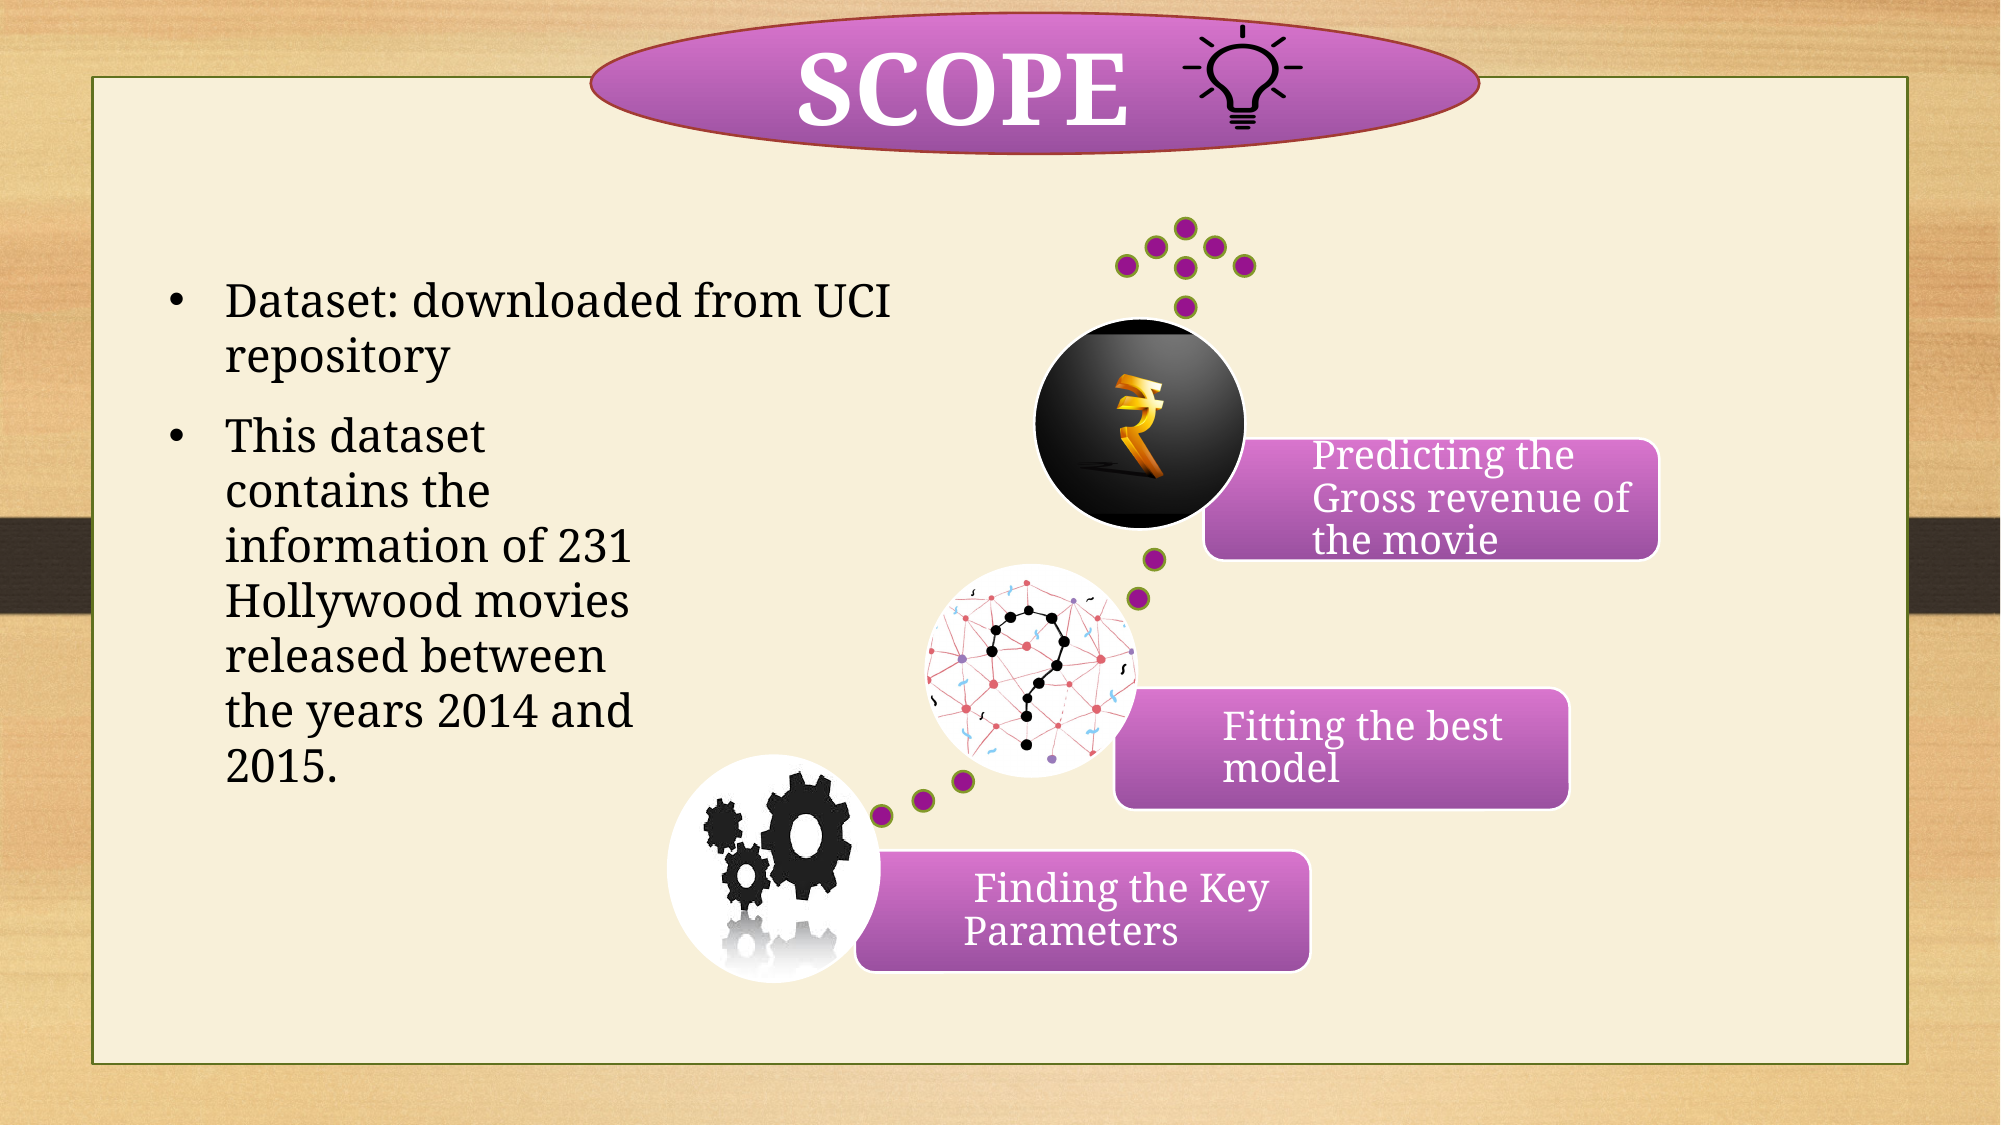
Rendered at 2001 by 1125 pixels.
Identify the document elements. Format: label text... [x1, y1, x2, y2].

picture [0, 0, 2001, 1125]
text_box Dataset: downloaded from UCI repository [153, 264, 618, 389]
text_box [863, 11, 1166, 17]
text_box This dataset contains the information of 231 Hollywood movies released between the years 2014 and 2015. [153, 399, 618, 800]
text_box SCOPE [781, 17, 1494, 153]
text_box [589, 24, 781, 143]
text_box [91, 76, 1909, 1065]
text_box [618, 188, 1676, 1003]
